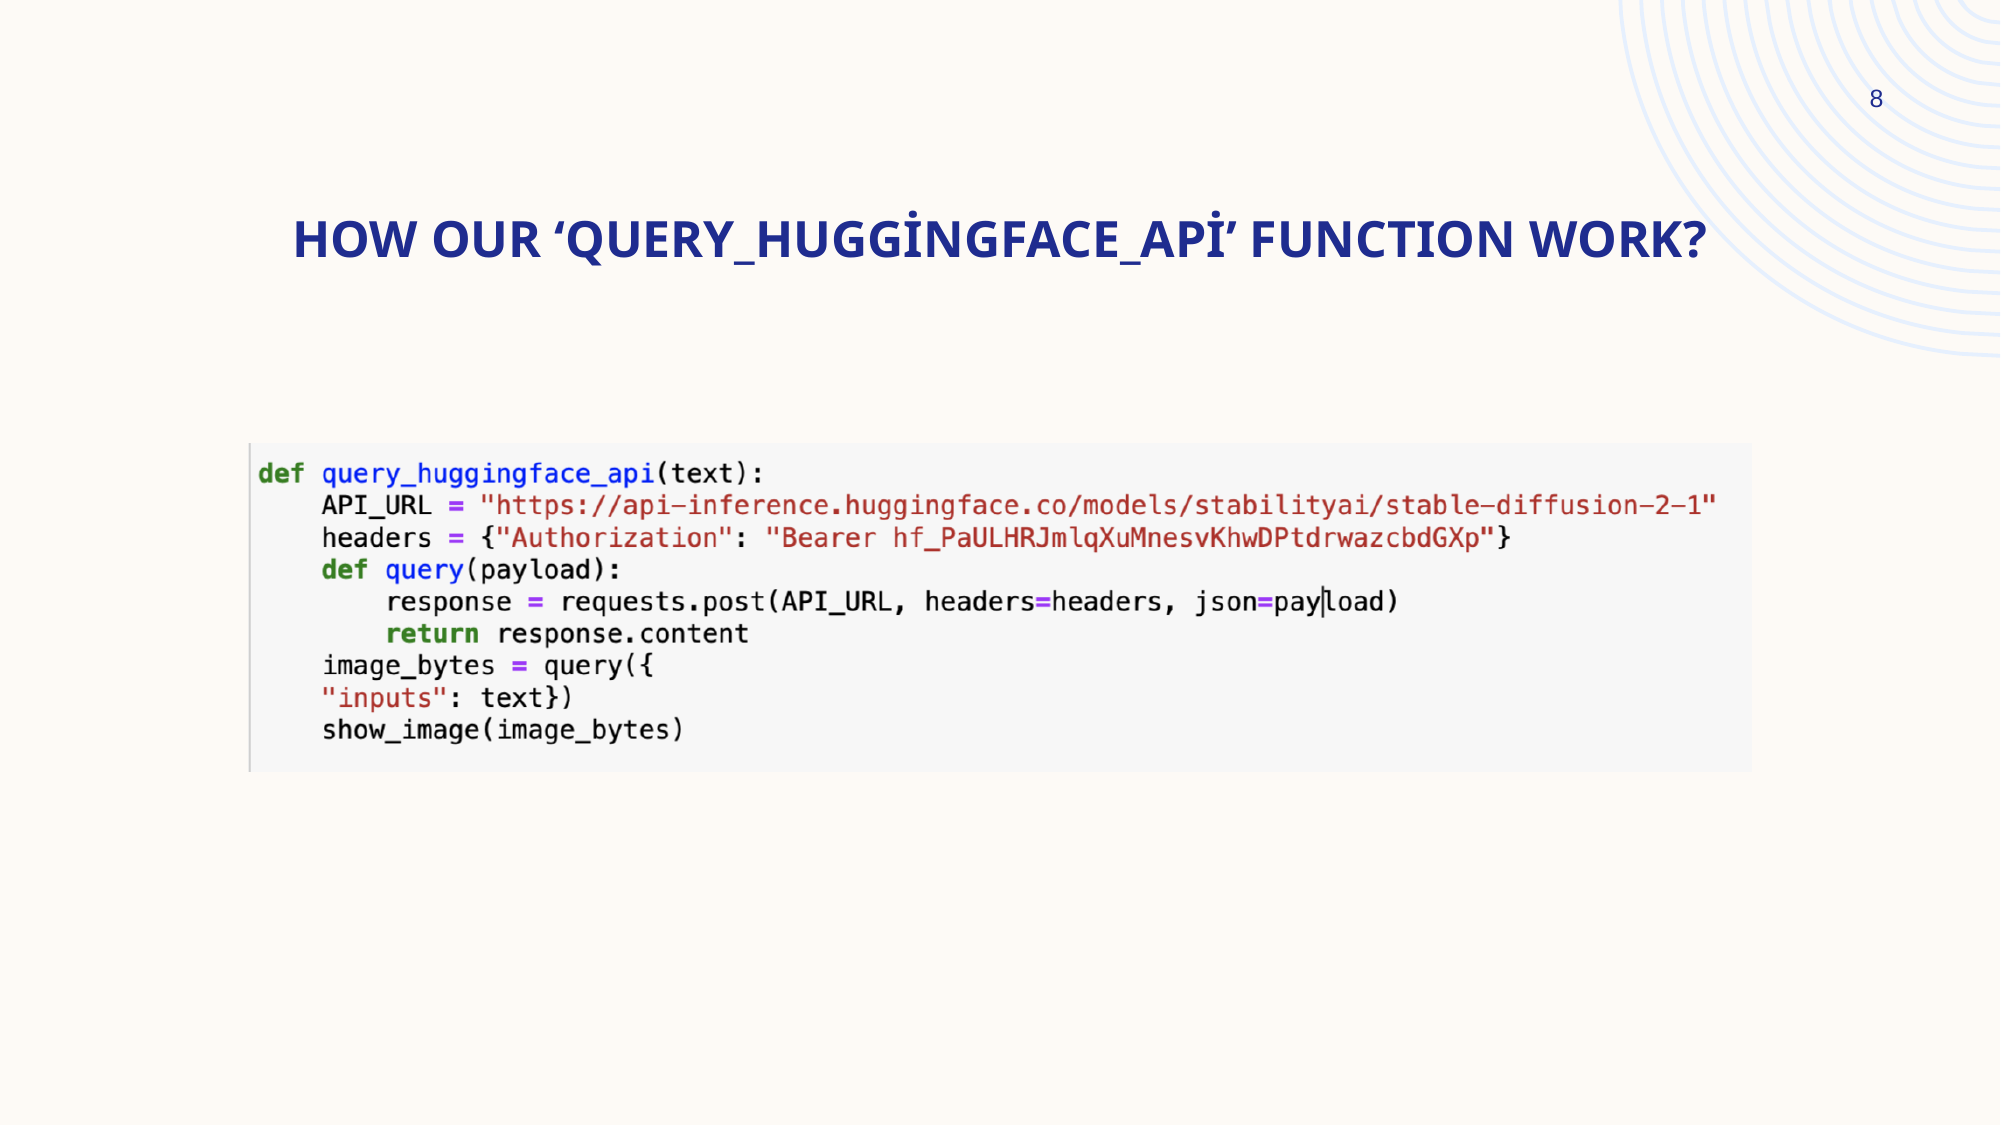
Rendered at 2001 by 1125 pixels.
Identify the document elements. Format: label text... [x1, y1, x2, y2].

title How our ‘query_huggingface_api’ functıon Work? [124, 199, 1875, 425]
slide_number 8 [1795, 75, 1958, 120]
picture [248, 443, 1752, 773]
